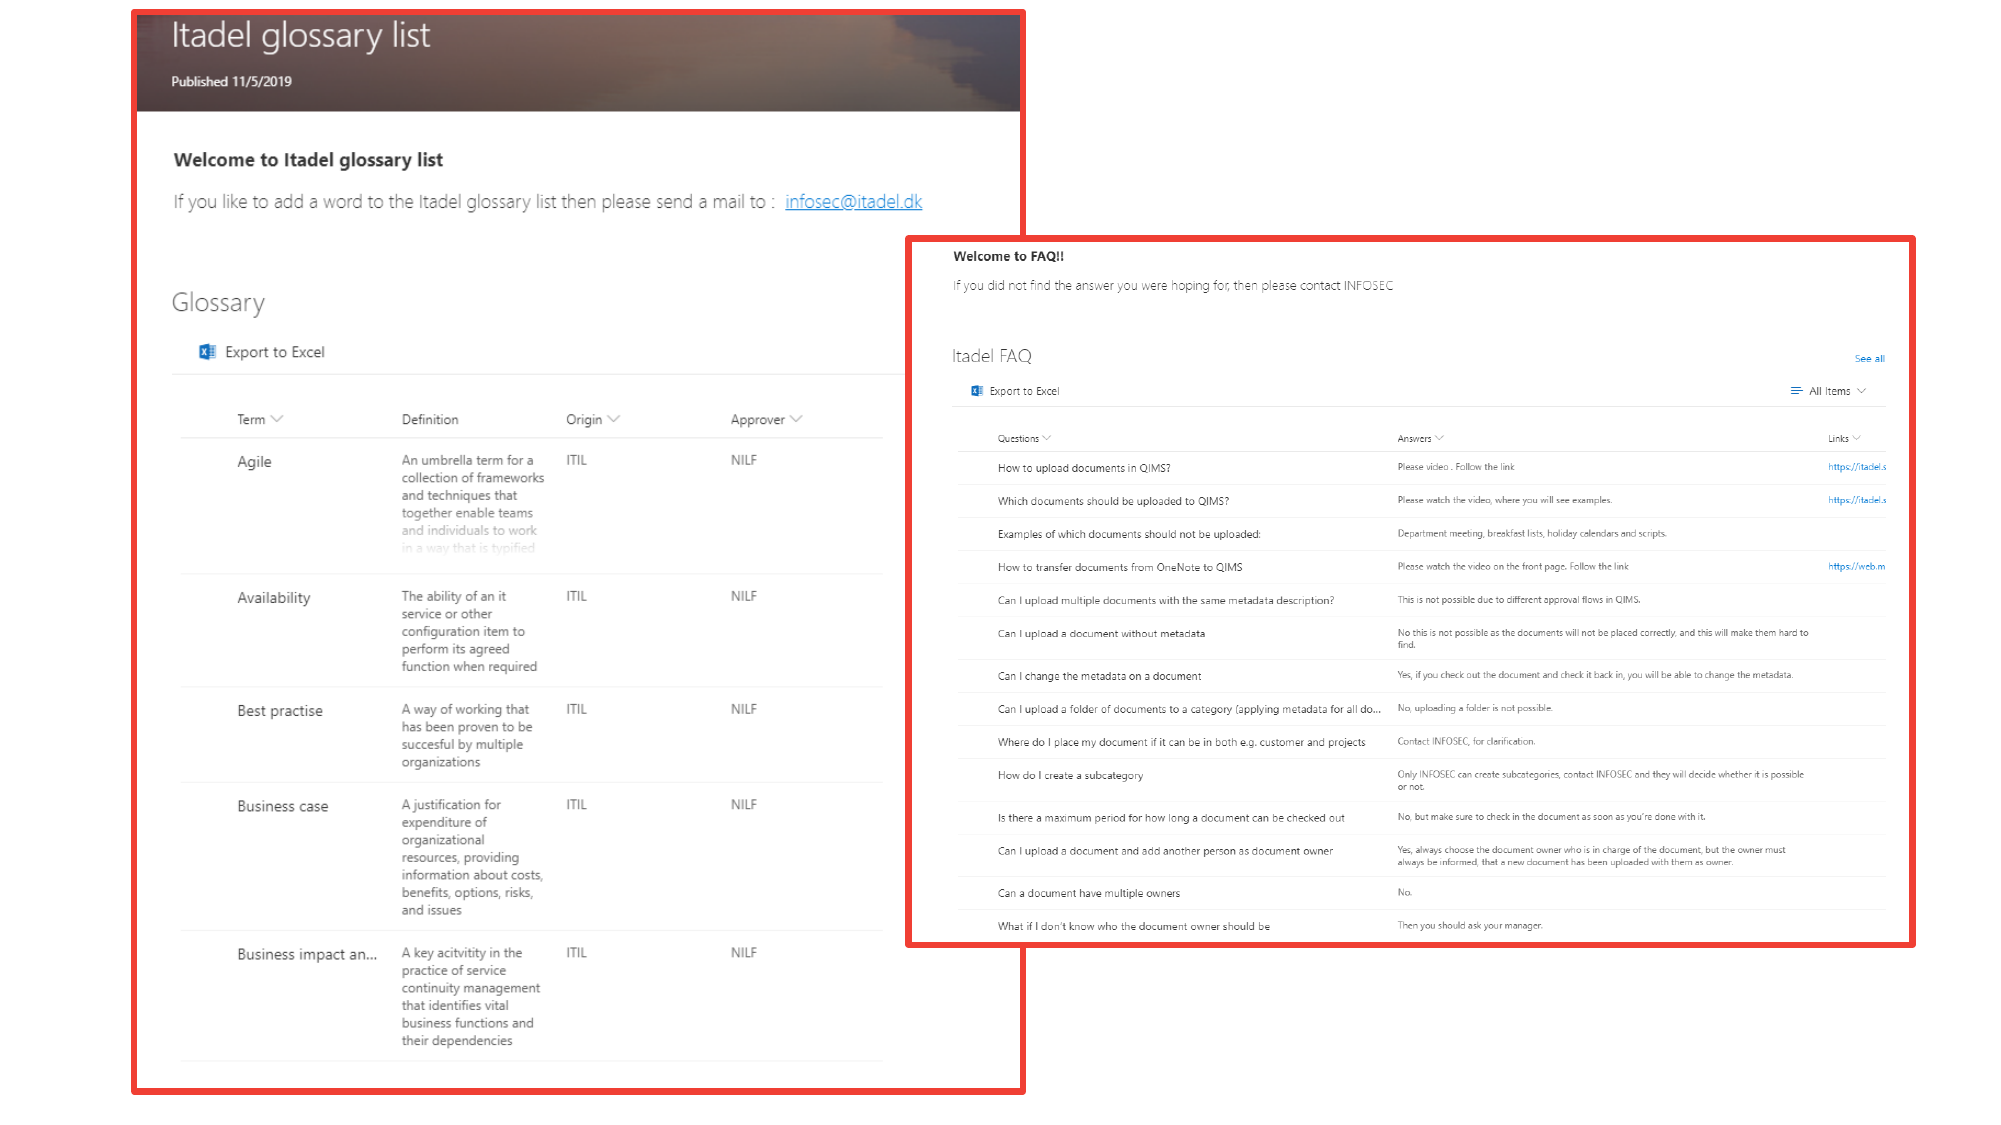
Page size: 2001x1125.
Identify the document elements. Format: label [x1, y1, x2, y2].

picture [137, 14, 1910, 1089]
